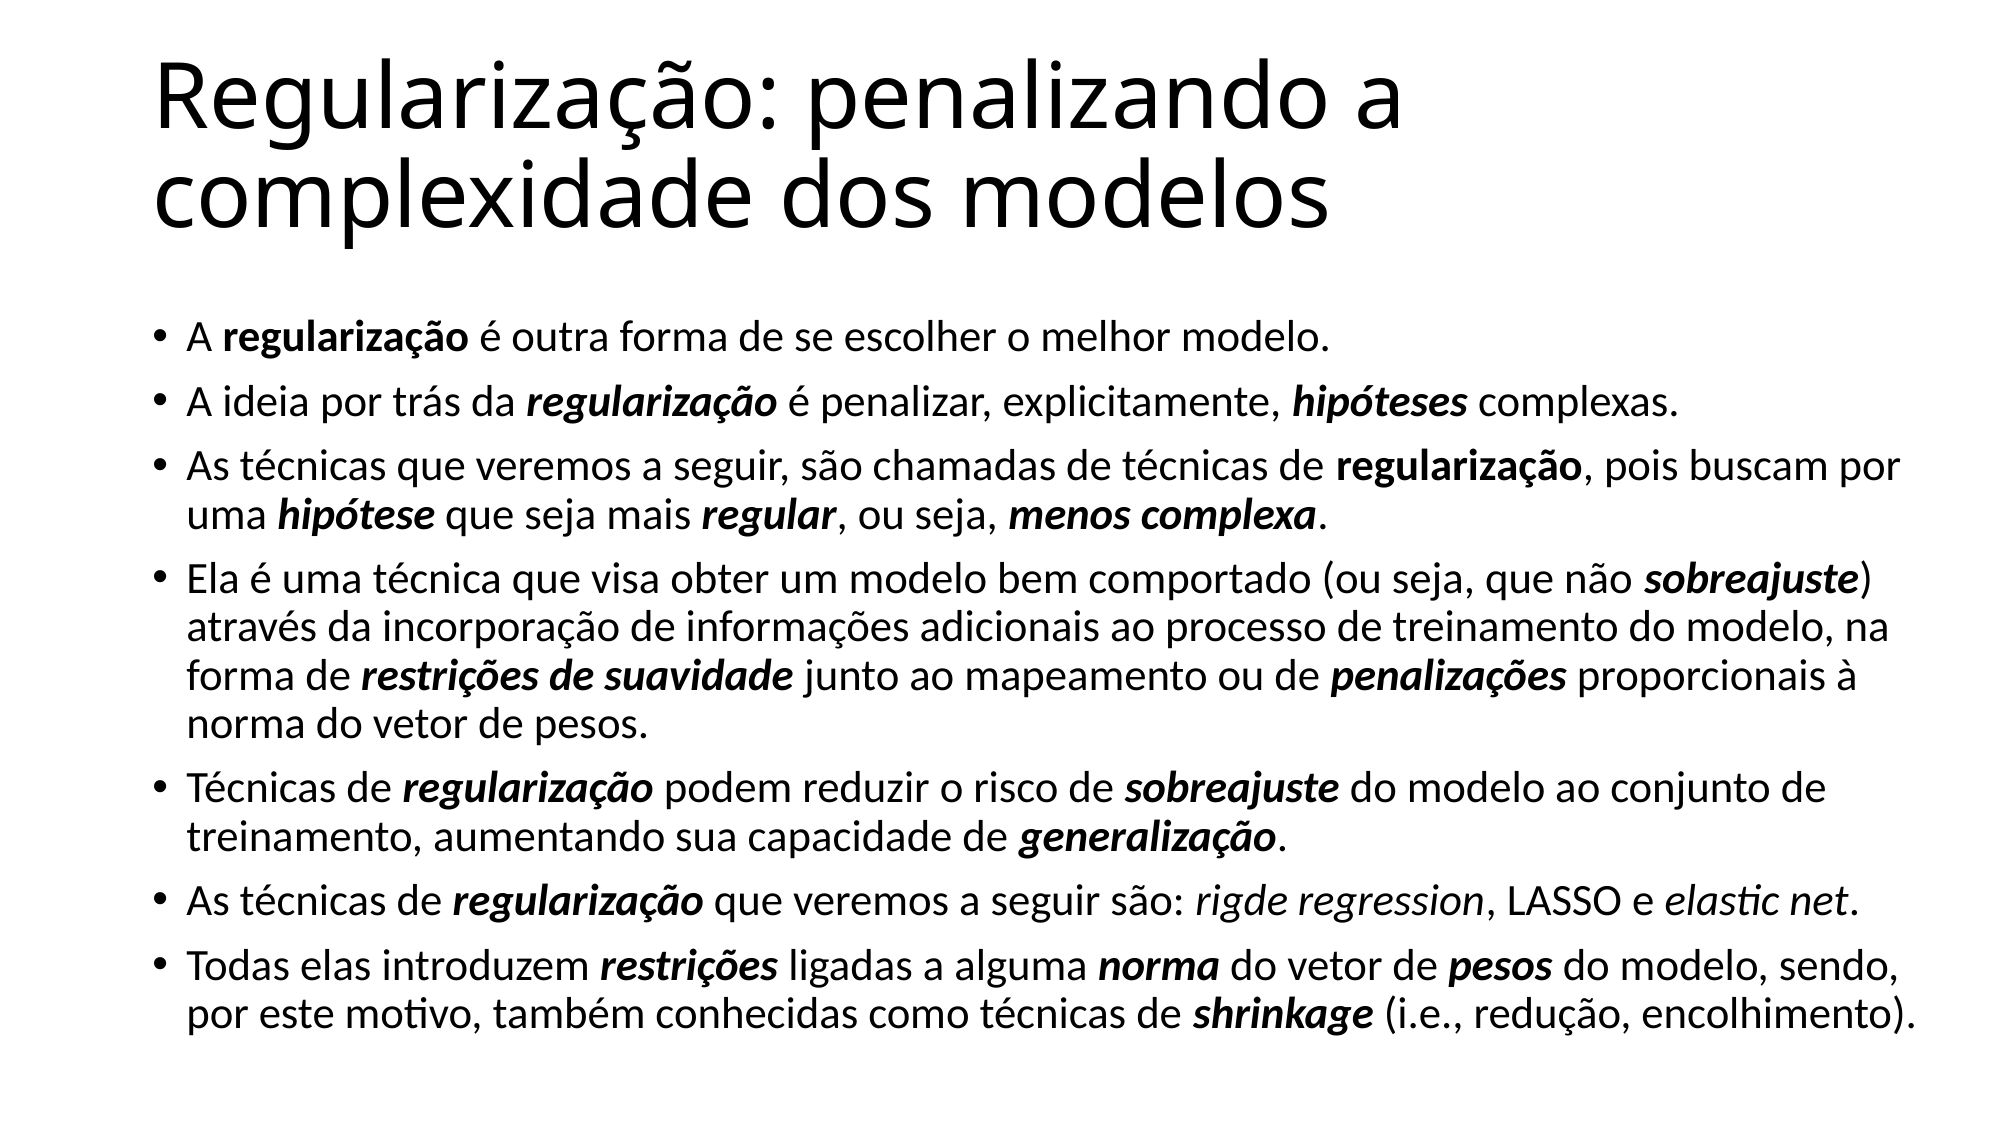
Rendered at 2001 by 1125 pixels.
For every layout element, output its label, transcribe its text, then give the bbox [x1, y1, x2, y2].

title Regularização: penalizando a complexidade dos modelos [137, 39, 1863, 258]
list A regularização é outra forma de se escolher o melhor modelo. A ideia por trás da regularização é penalizar, explicitamente, hipóteses complexas. As técnicas que veremos a seguir, são chamadas de técnicas de regularização, pois buscam por uma hipótese que seja mais regular, ou seja, menos complexa. Ela é uma técnica que visa obter um modelo bem comportado (ou seja, que não sobreajuste) através da incorporação de informações adicionais ao processo de treinamento do modelo, na forma de restrições de suavidade junto ao mapeamento ou de penalizações proporcionais à norma do vetor de pesos. Técnicas de regularização podem reduzir o risco de sobreajuste do modelo ao conjunto de treinamento, aumentando sua capacidade de generalização. As técnicas de regularização que veremos a seguir são: rigde regression, LASSO e elastic net. Todas elas introduzem restrições ligadas a alguma norma do vetor de pesos do modelo, sendo, por este motivo, também conhecidas como técnicas de shrinkage (i.e., redução, encolhimento). [137, 305, 1936, 1097]
